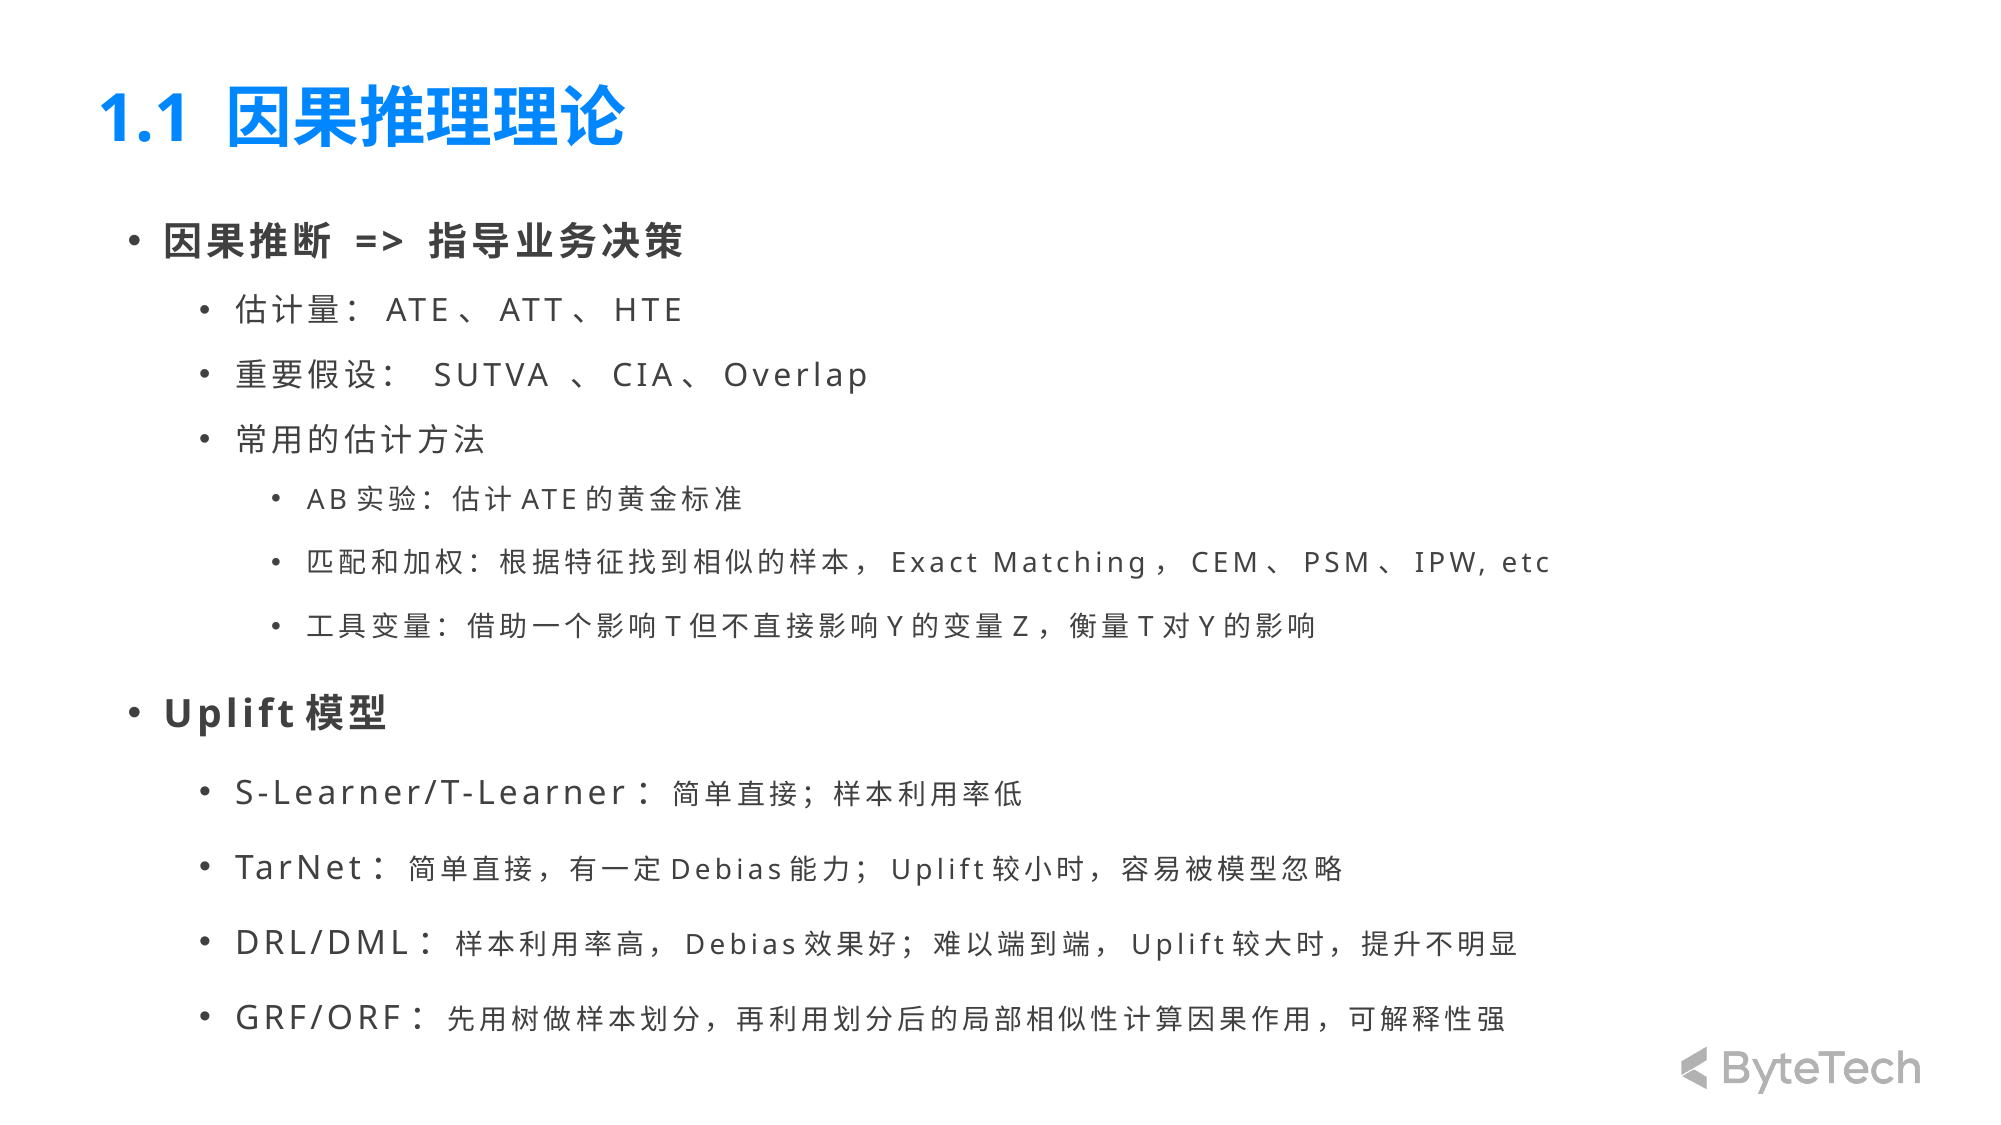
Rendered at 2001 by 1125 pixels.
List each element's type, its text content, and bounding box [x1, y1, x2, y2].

title 1.1 因果推理理论 [82, 74, 1286, 165]
list 因果推断 => 指导业务决策 估计量：ATE、ATT、HTE 重要假设： SUTVA 、CIA、Overlap 常用的估计方法 AB实验：估计ATE的黄金标准 匹配和加权：根据特征找到相似的样本，Exact Matching，CEM、PSM、IPW, etc 工具变量：借助一个影响T但不直接影响Y的变量Z，衡量T对Y的影响 Uplift模型 S-Learner/T-Learner：简单直接；样本利用率低 TarNet：简单直接，有一定Debias能力；Uplift较小时，容易被模型忽略 DRL/DML：样本利用率高，Debias效果好；难以端到端，Uplift较大时，提升不明显 GRF/ORF：先用树做样本划分，再利用划分后的局部相似性计算因果作用，可解释性强 [112, 185, 1860, 1051]
